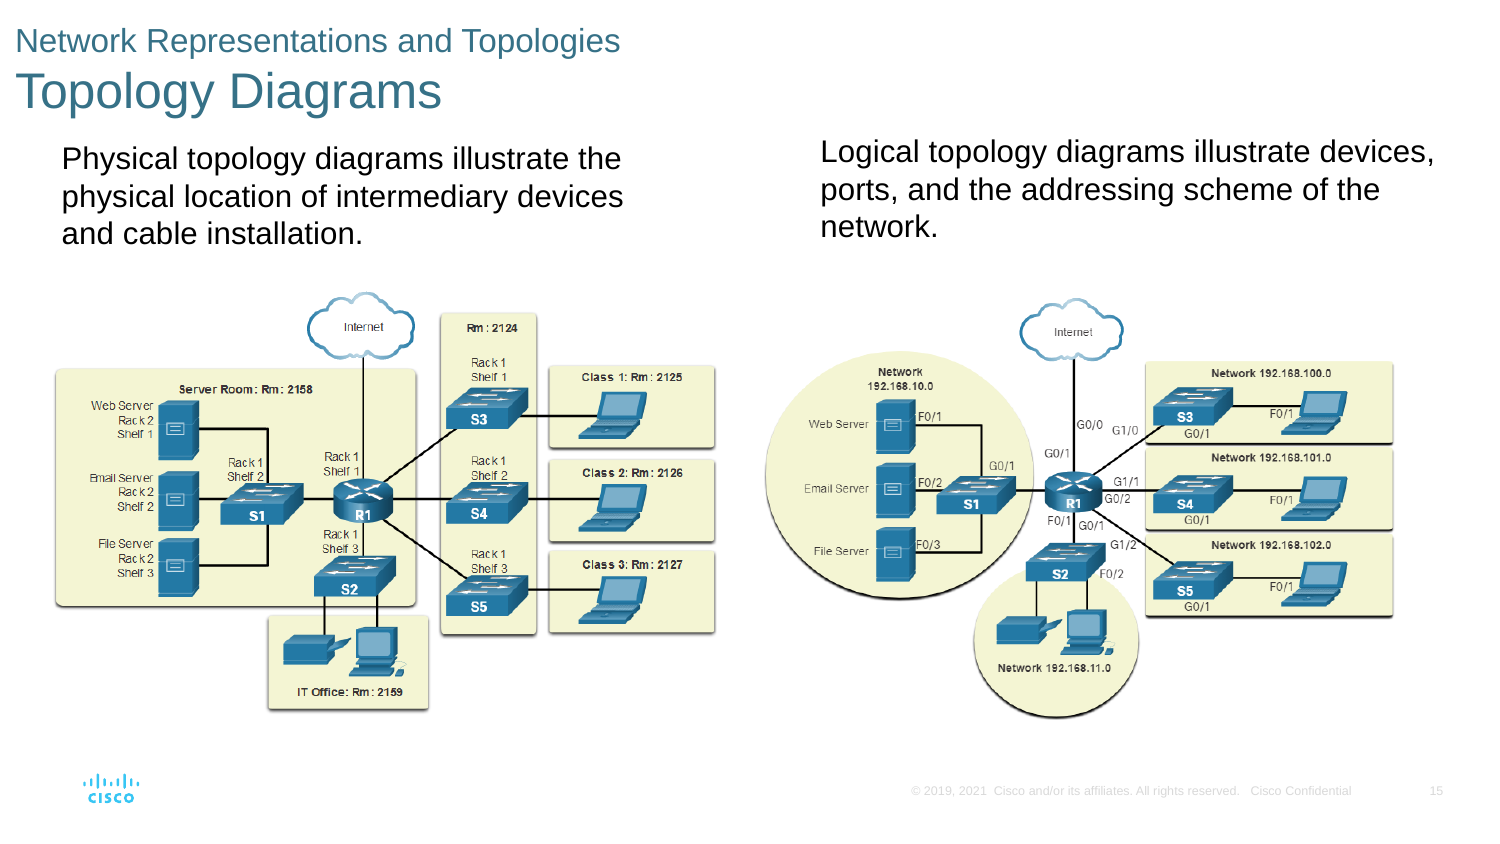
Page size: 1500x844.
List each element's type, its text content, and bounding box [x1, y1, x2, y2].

title Network Representations and Topologies Topology Diagrams [0, 6, 1500, 131]
text_box Logical topology diagrams illustrate devices, ports, and the addressing scheme of the network. [805, 124, 1500, 252]
list Physical topology diagrams illustrate the physical location of intermediary devices and cable installation. [46, 130, 713, 253]
picture [46, 280, 731, 721]
picture [751, 280, 1404, 721]
